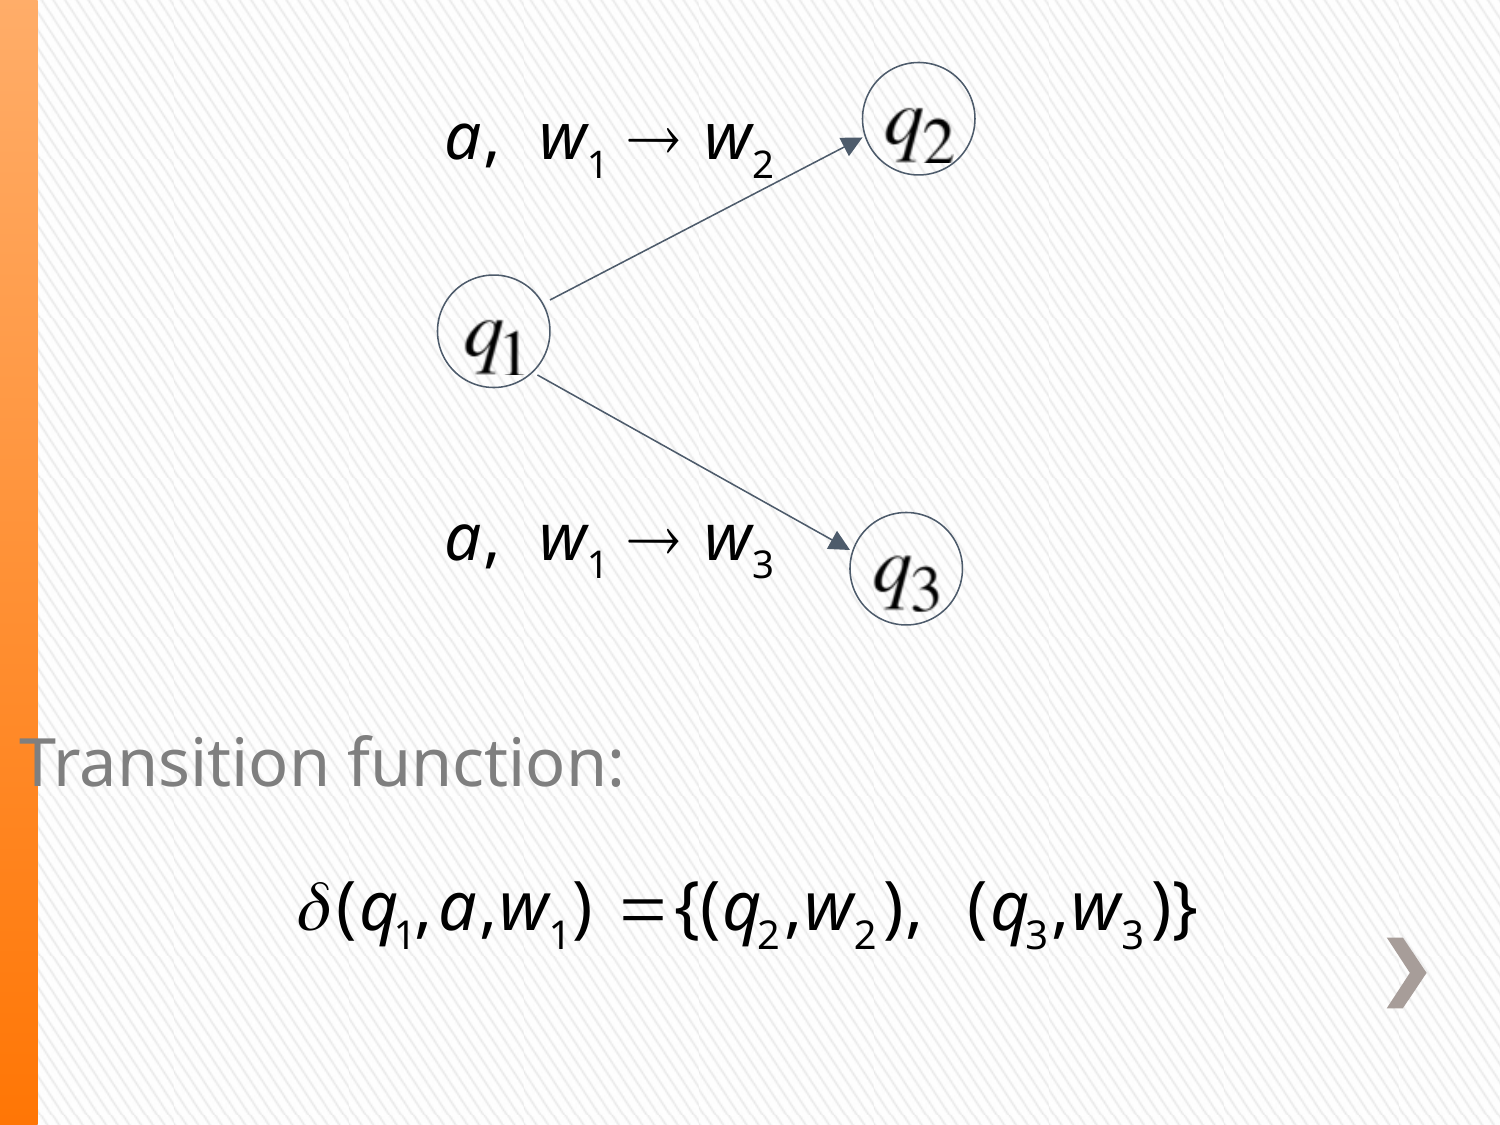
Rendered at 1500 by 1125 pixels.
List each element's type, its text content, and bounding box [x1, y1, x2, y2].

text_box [287, 862, 1213, 966]
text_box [437, 499, 788, 594]
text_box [437, 99, 788, 193]
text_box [883, 87, 955, 163]
text_box [791, 516, 850, 550]
text_box [862, 62, 976, 162]
text_box [437, 275, 550, 377]
text_box Transition function: [4, 712, 642, 808]
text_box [871, 536, 941, 614]
text_box [0, 281, 37, 285]
text_box [791, 137, 863, 175]
text_box [849, 512, 963, 612]
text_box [462, 299, 526, 376]
